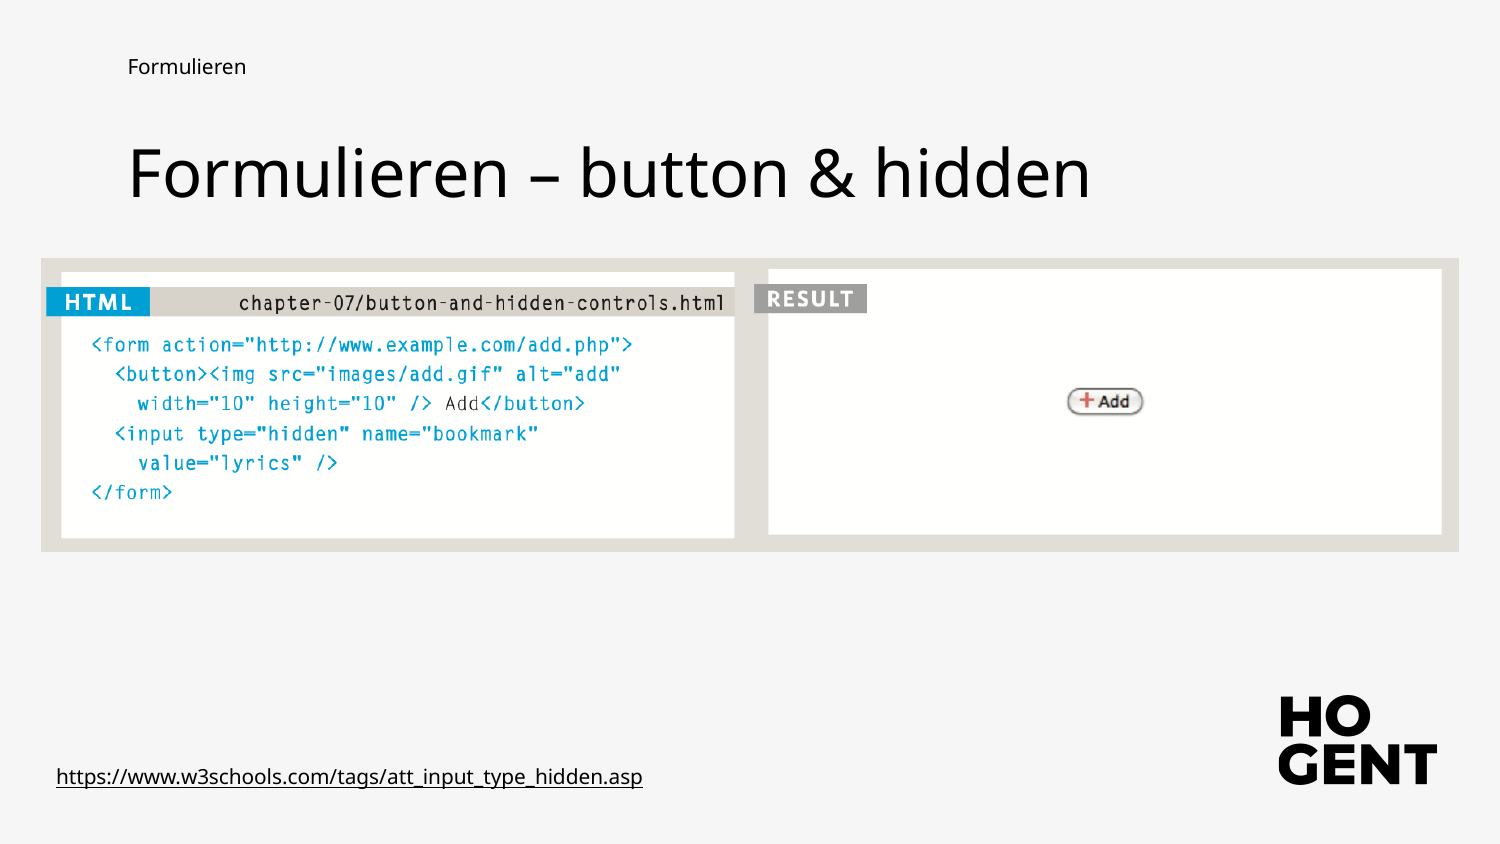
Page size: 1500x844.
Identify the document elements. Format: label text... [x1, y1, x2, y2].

text_box Formulieren – button & hidden [112, 122, 1388, 236]
list Formulieren [112, 46, 788, 100]
text_box https://www.w3schools.com/tags/att_input_type_hidden.asp [41, 756, 792, 800]
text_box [41, 258, 1459, 553]
